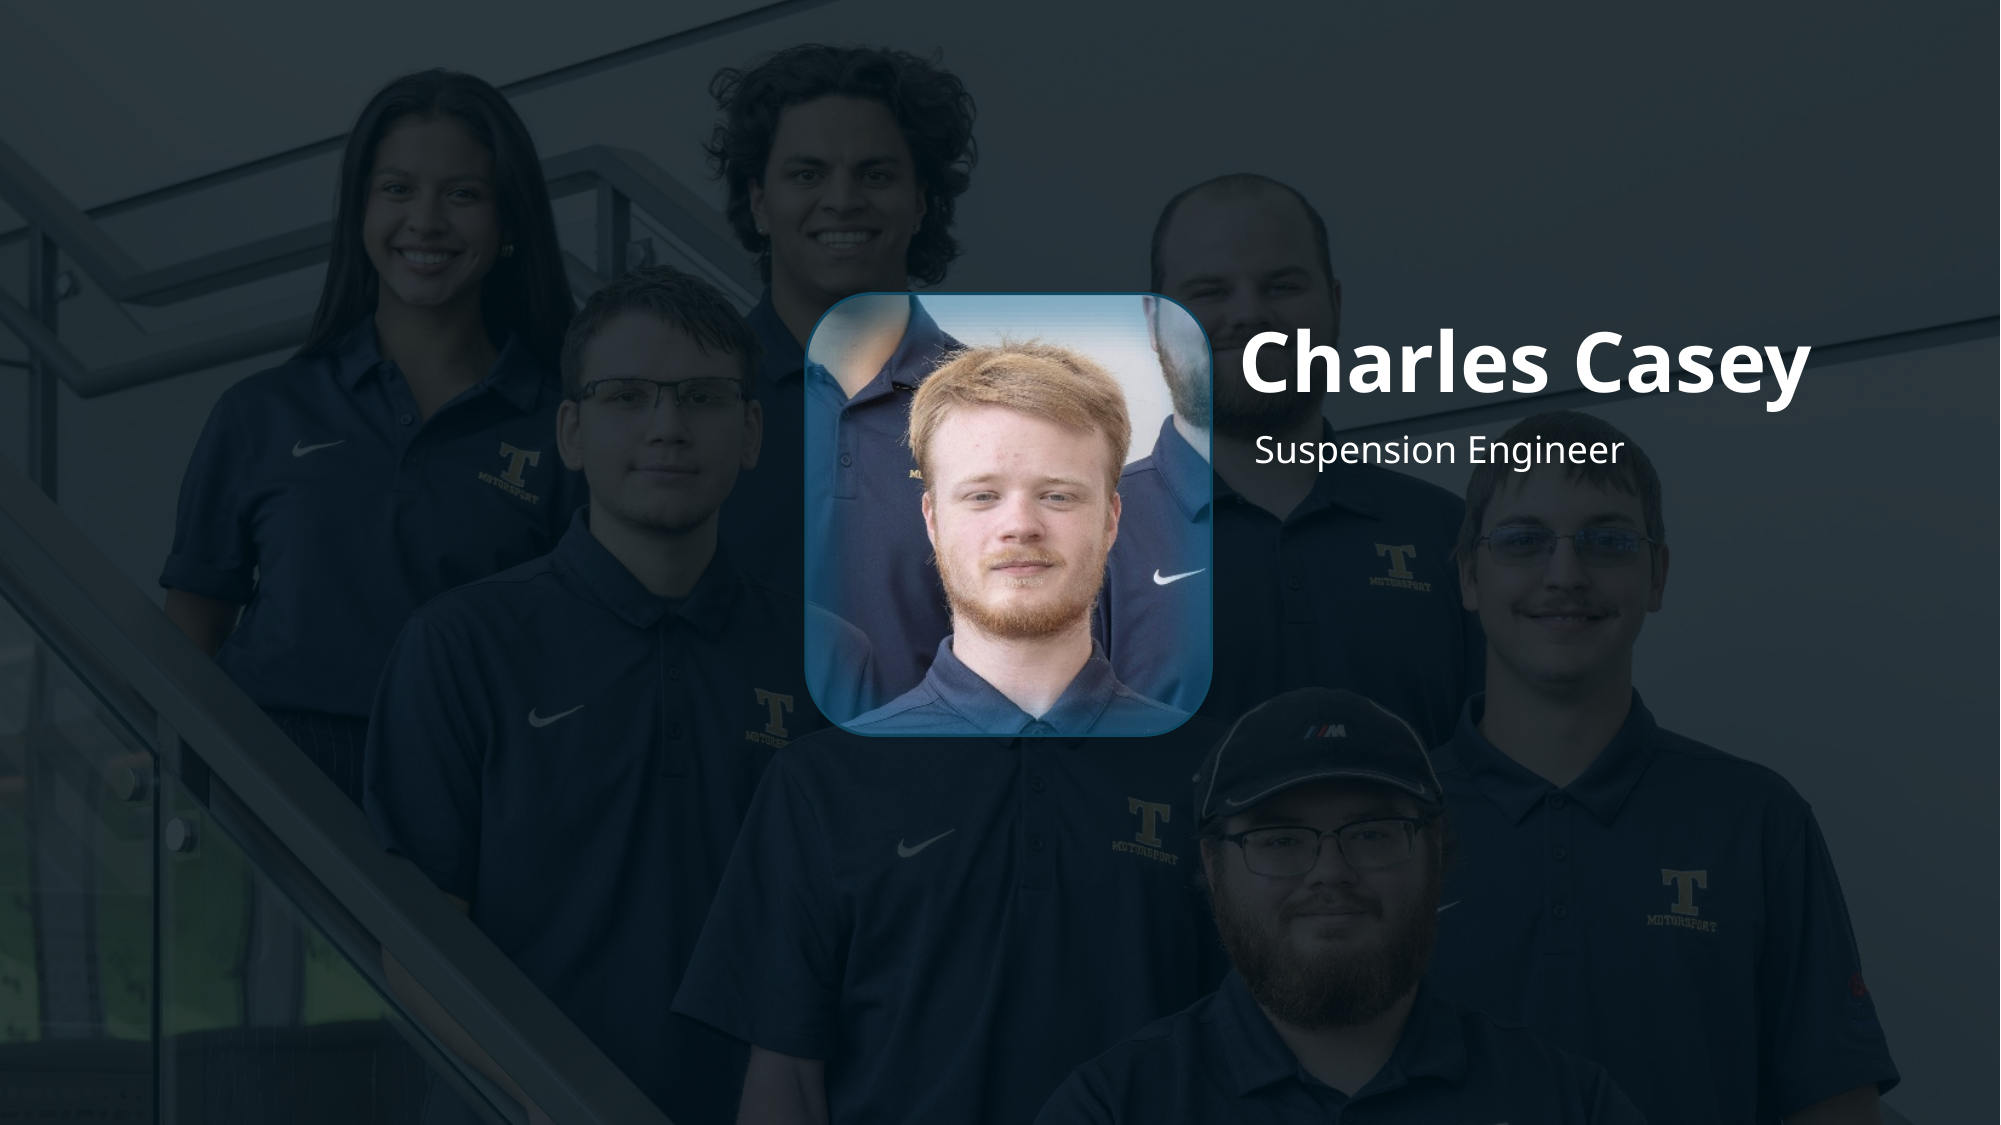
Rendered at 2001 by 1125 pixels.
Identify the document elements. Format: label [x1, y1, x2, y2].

list [0, 0, 2000, 1125]
